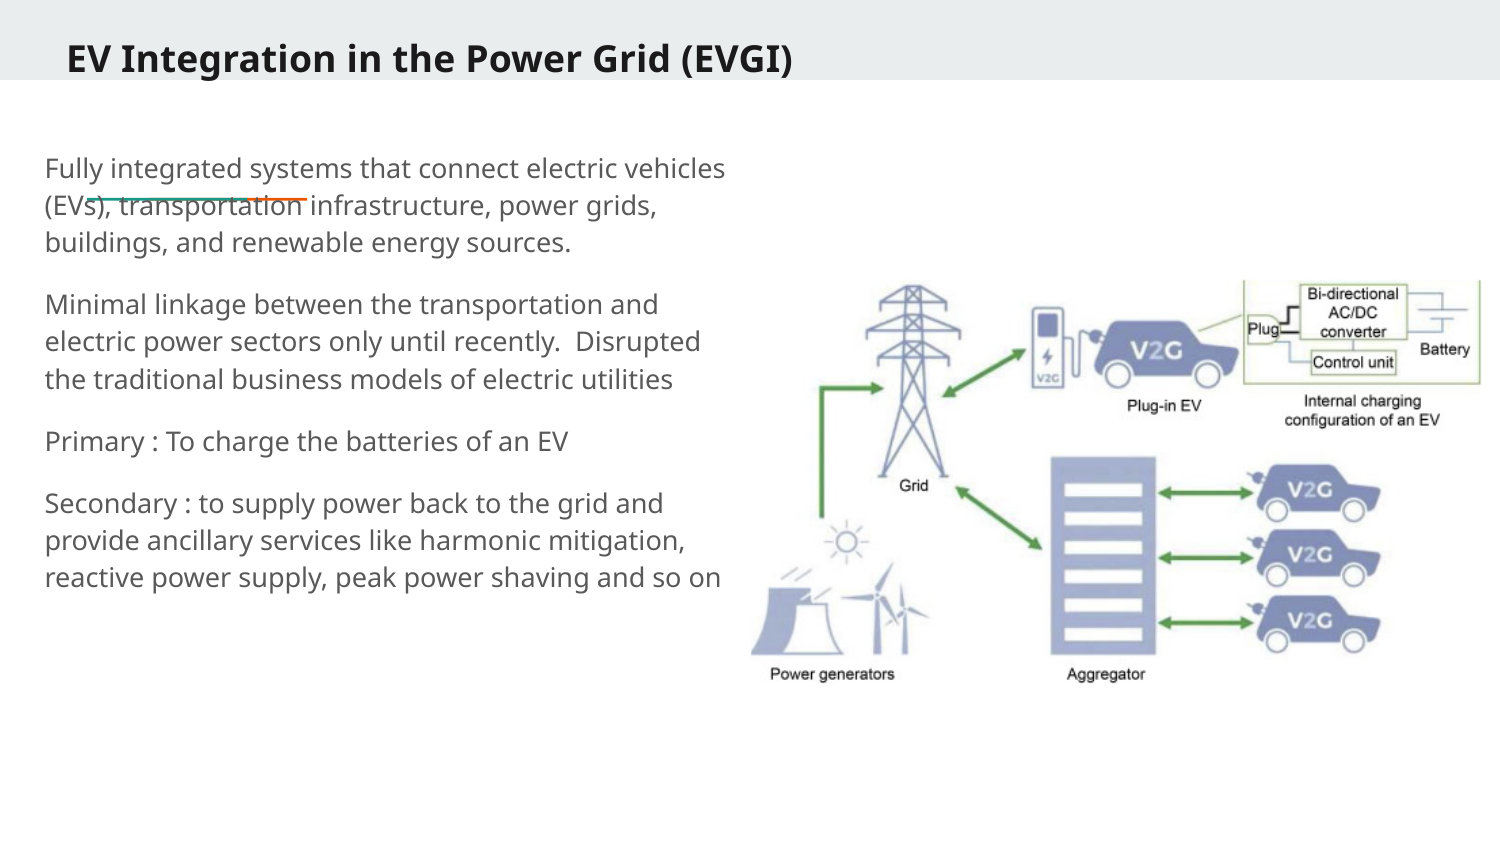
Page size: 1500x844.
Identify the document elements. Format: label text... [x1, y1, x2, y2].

title EV Integration in the Power Grid (EVGI) [51, 20, 1096, 96]
list Fully integrated systems that connect electric vehicles (EVs), transportation infrastructure, power grids, buildings, and renewable energy sources. Minimal linkage between the transportation and electric power sectors only until recently. Disrupted the traditional business models of electric utilities Primary : To charge the batteries of an EV Secondary : to supply power back to the grid and provide ancillary services like harmonic mitigation, reactive power supply, peak power shaving and so on [29, 131, 742, 802]
picture [749, 279, 1483, 684]
